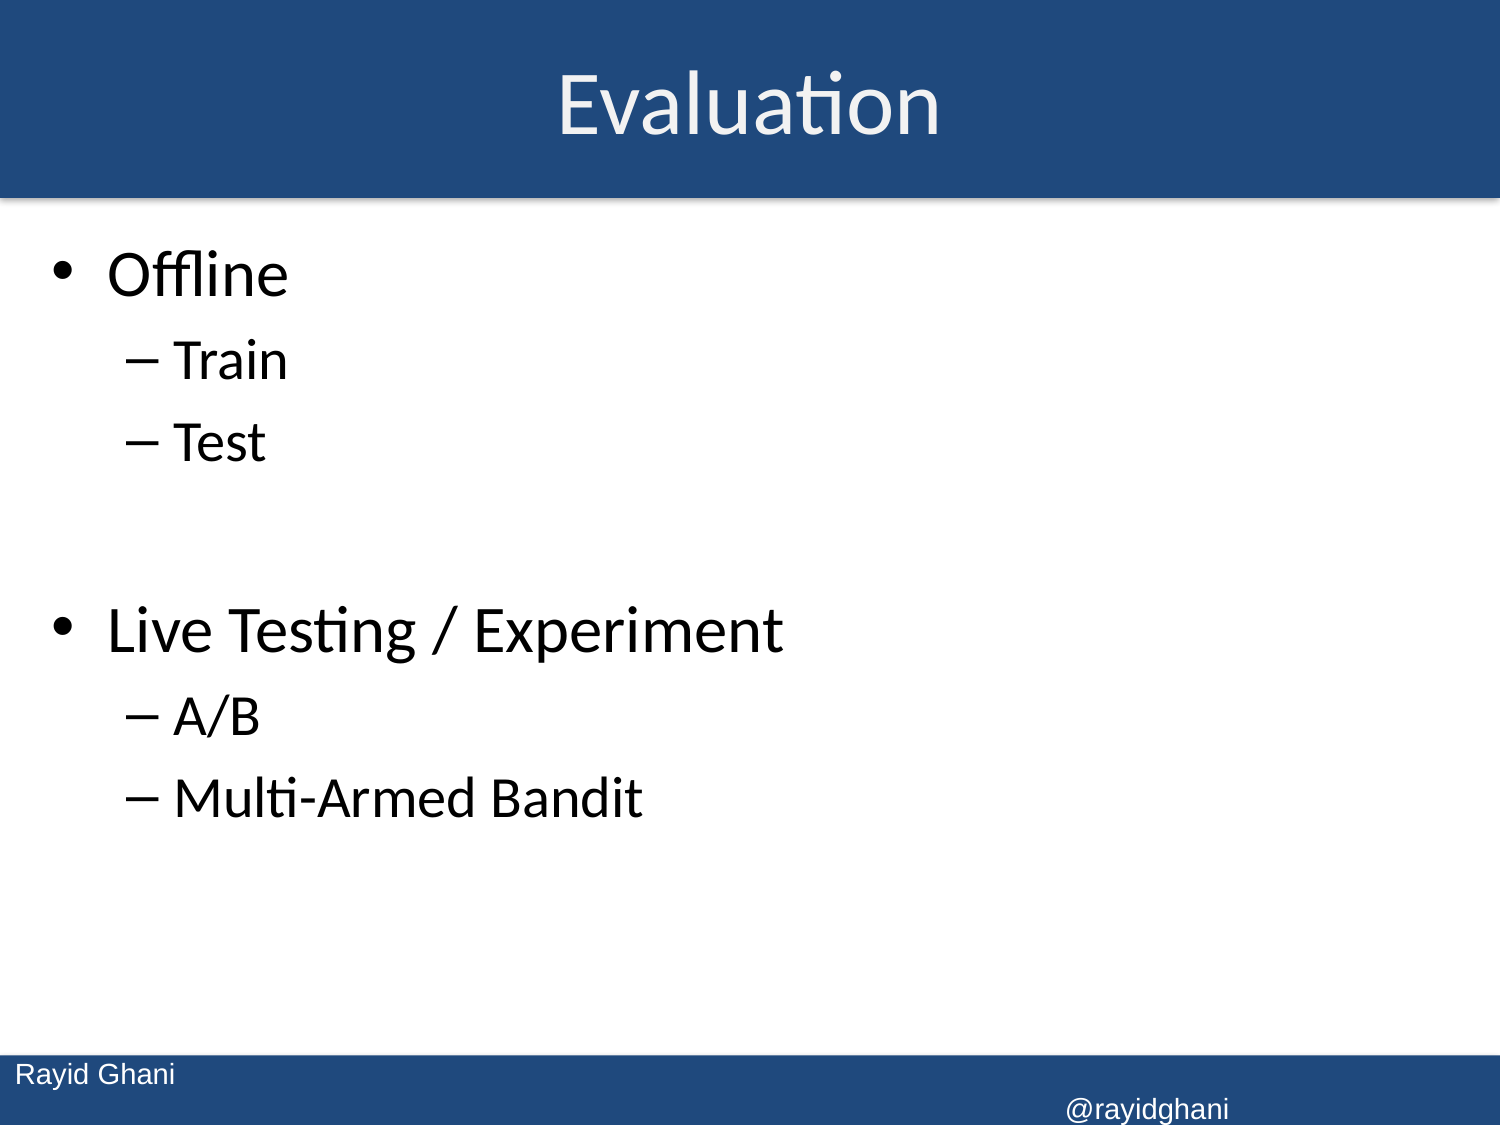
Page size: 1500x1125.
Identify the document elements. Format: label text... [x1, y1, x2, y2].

list Offline Train Test Live Testing / Experiment A/B Multi-Armed Bandit [36, 222, 1472, 1035]
title Evaluation [0, 3, 1500, 192]
